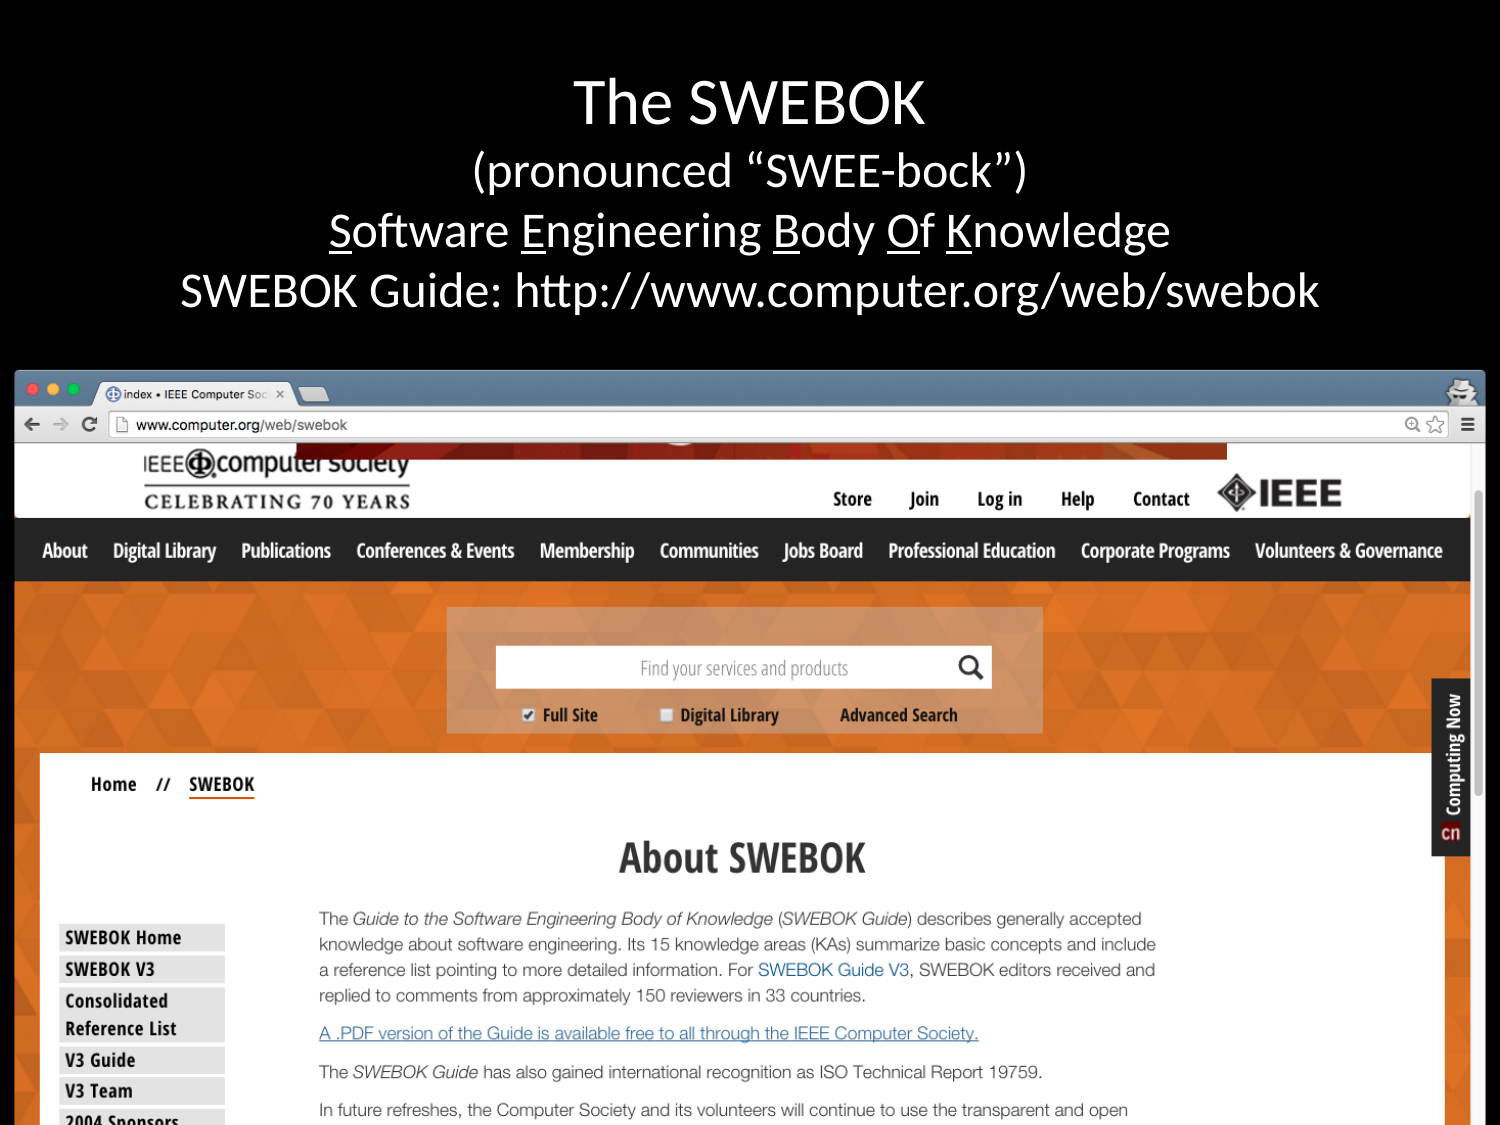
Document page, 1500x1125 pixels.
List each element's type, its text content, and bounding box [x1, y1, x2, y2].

picture [5, 362, 1494, 1125]
title The SWEBOK (pronounced “SWEE-bock”) Software Engineering Body Of Knowledge SWEBOK Guide: http://www.computer.org/web/swebok [75, 39, 1425, 336]
